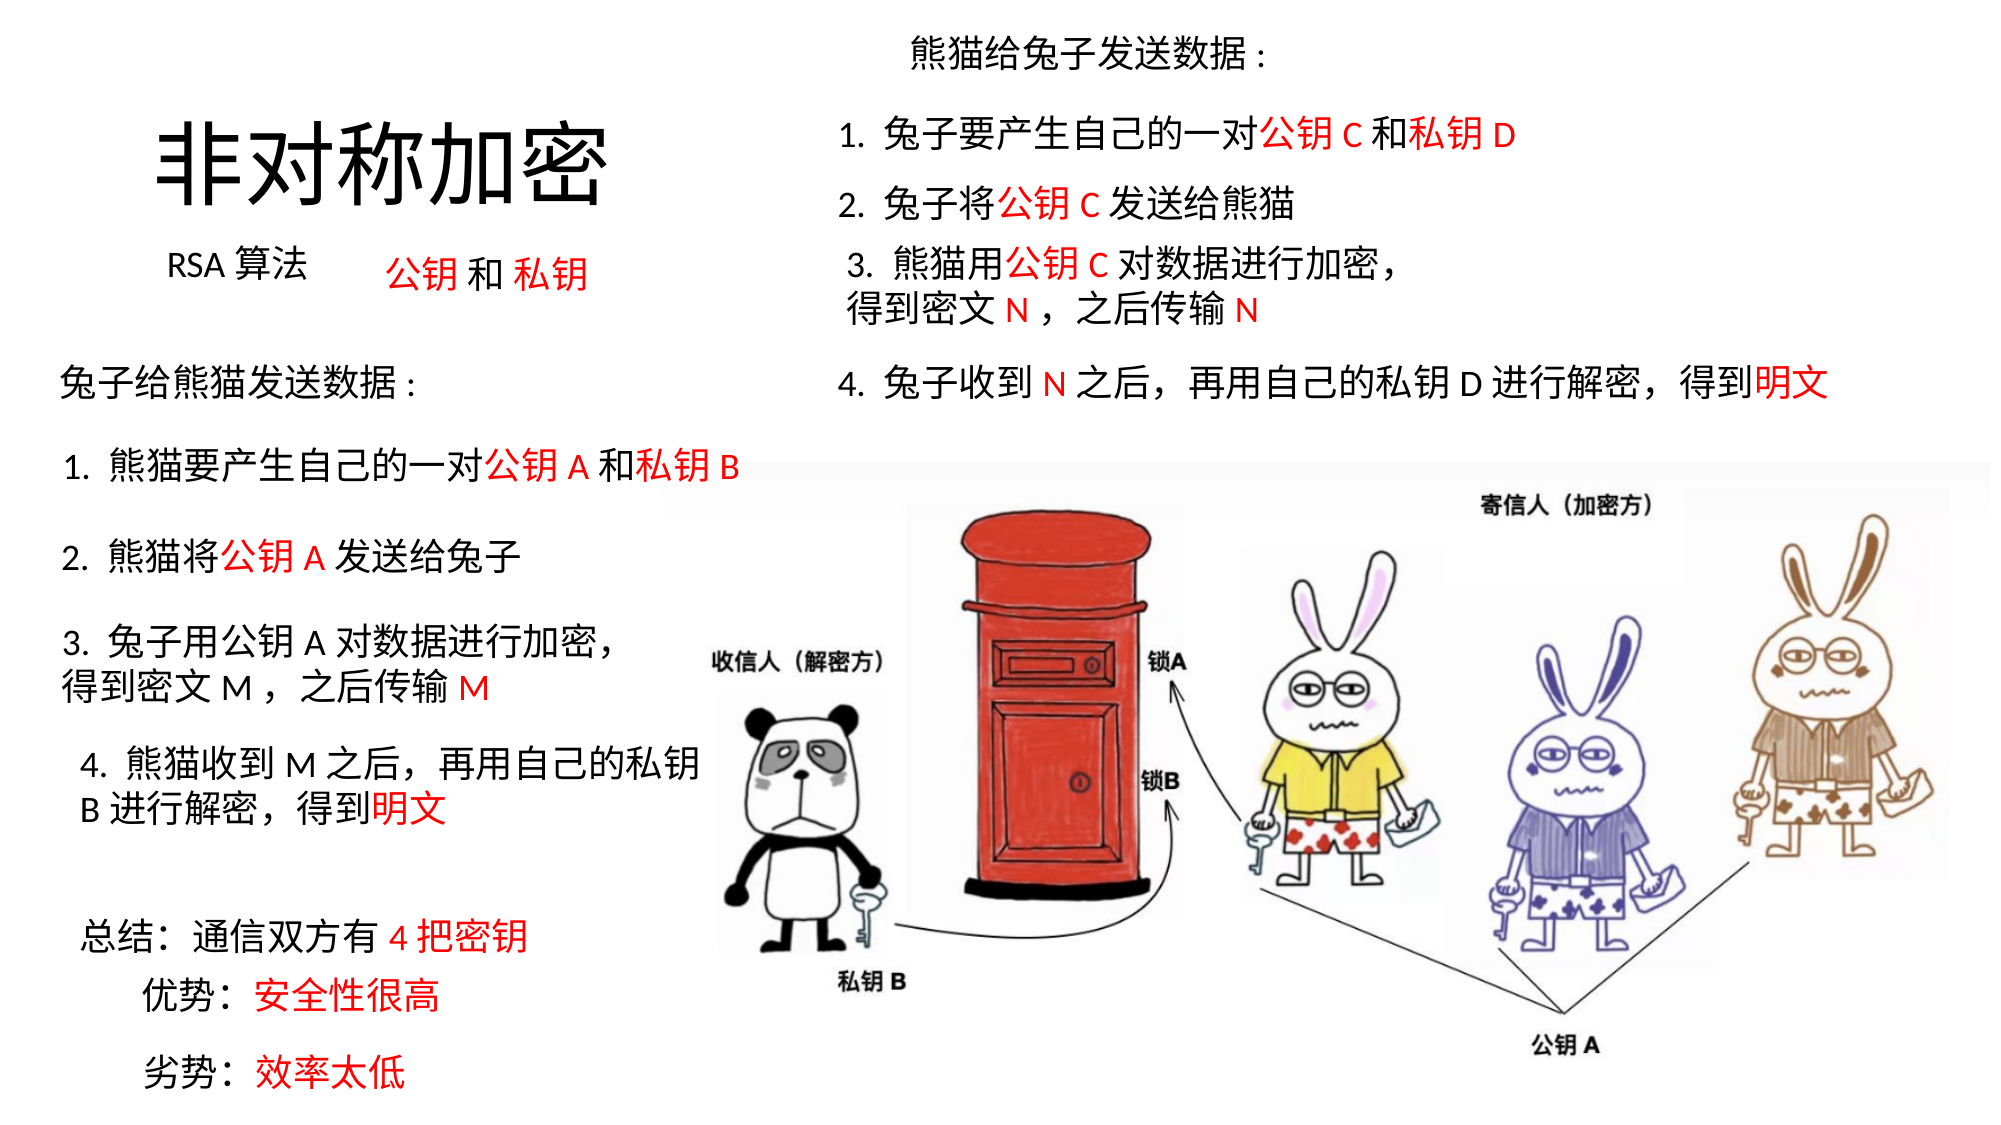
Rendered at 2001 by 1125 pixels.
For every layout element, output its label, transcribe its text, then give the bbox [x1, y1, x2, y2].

text_box 4. 兔子收到N之后，再用自己的私钥D进行解密，得到明文 [822, 351, 1927, 412]
text_box 3. 熊猫用公钥C对数据进行加密，得到密文N，之后传输N [831, 232, 1454, 338]
text_box 优势：安全性很高 [126, 964, 659, 1025]
text_box 1. 兔子要产生自己的一对公钥C和私钥D [822, 102, 1538, 162]
text_box 劣势：效率太低 [128, 1041, 622, 1102]
text_box 1. 熊猫要产生自己的一对公钥A和私钥B [47, 434, 763, 494]
text_box 2. 熊猫将公钥A发送给兔子 [46, 525, 659, 586]
text_box 兔子给熊猫发送数据: [44, 351, 557, 412]
title 非对称加密 [137, 59, 1863, 278]
picture [659, 461, 1991, 1087]
text_box 公钥 和 私钥 [369, 243, 635, 303]
text_box 4. 熊猫收到M之后，再用自己的私钥B进行解密，得到明文 [64, 733, 659, 838]
text_box 2. 兔子将公钥C发送给熊猫 [822, 172, 1511, 232]
text_box RSA算法 [152, 232, 700, 293]
text_box 3. 兔子用公钥A对数据进行加密，得到密文M，之后传输M [47, 610, 659, 716]
text_box 熊猫给兔子发送数据: [894, 22, 1407, 82]
text_box 总结：通信双方有4把密钥 [65, 905, 659, 965]
